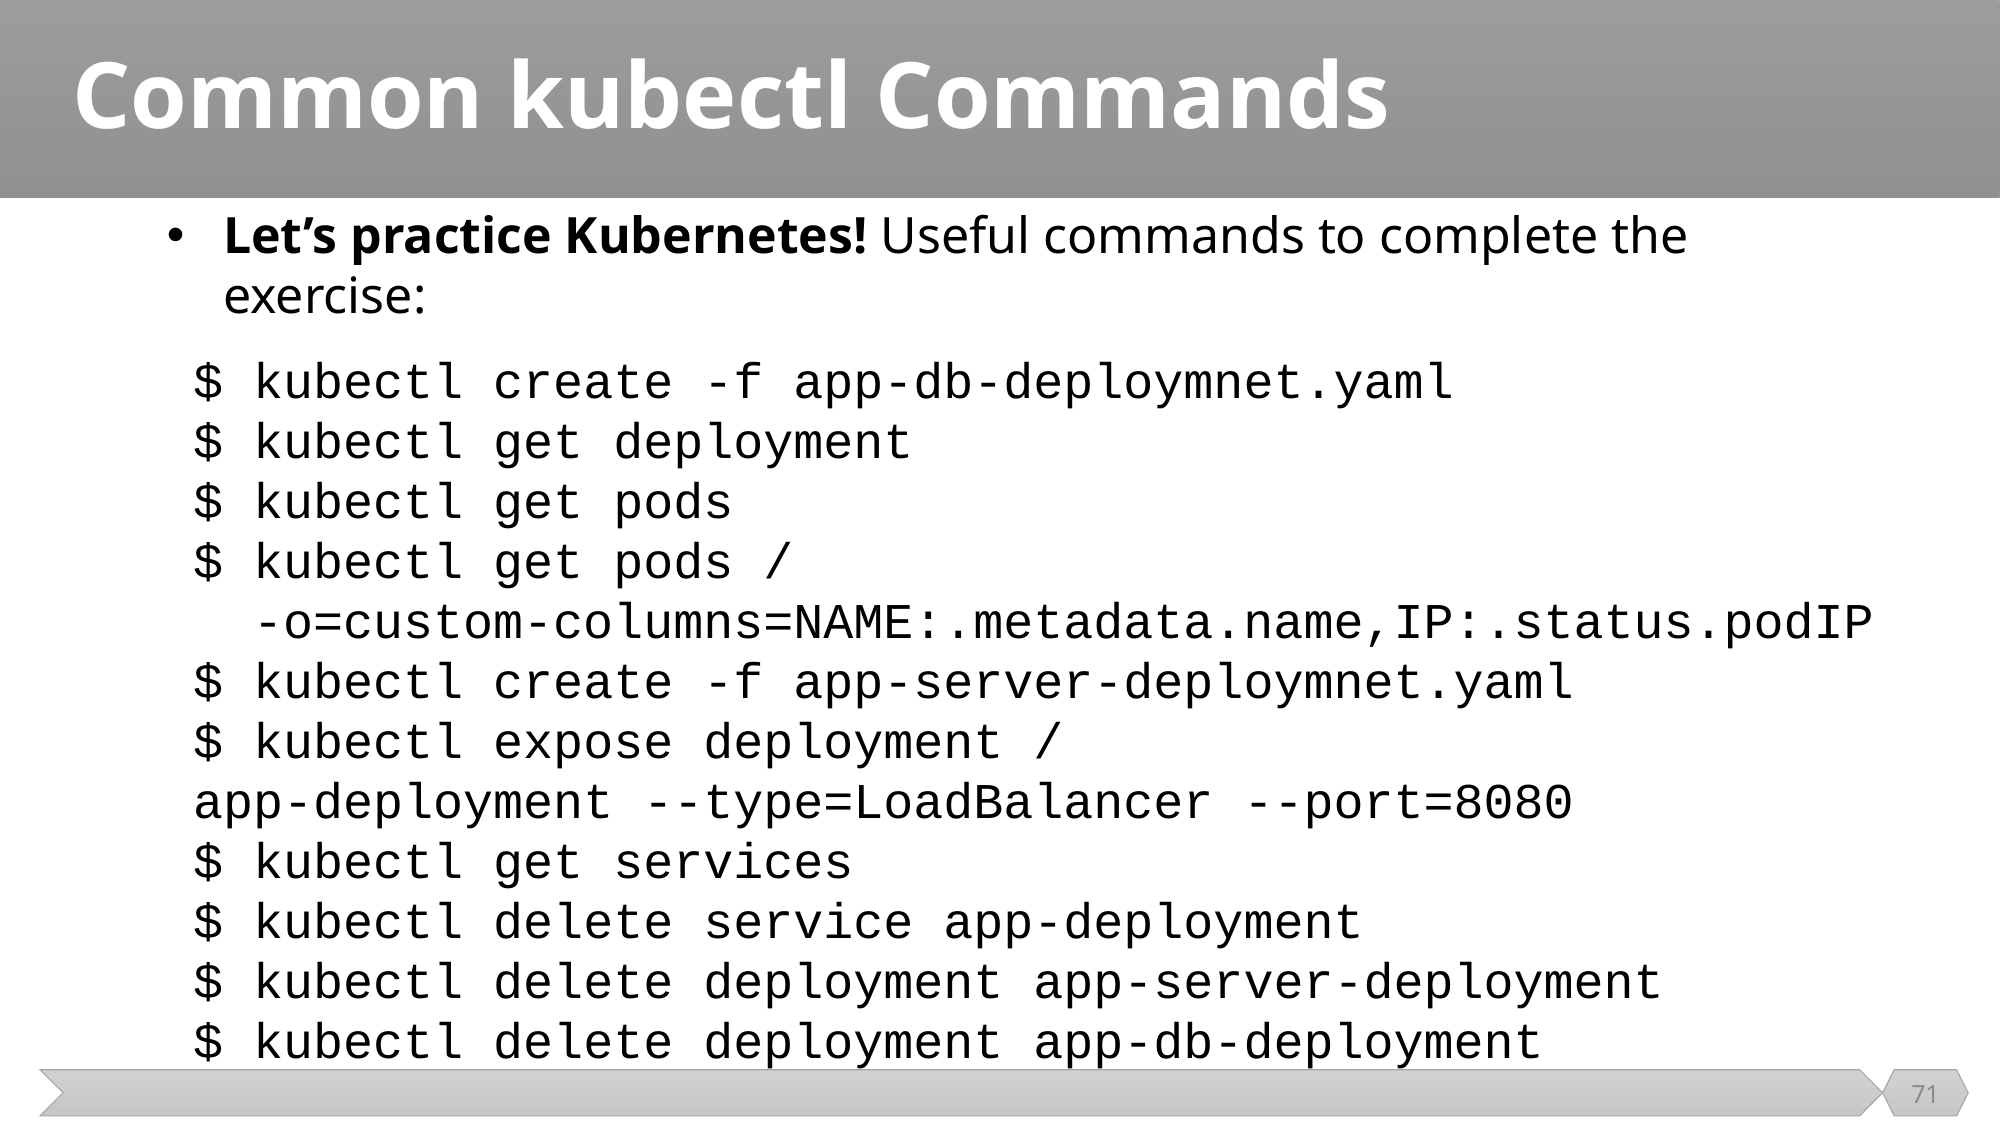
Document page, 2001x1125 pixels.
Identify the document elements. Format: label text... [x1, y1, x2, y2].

slide_number 71 [1882, 1065, 1969, 1125]
title Common kubectl Commands [56, 0, 1969, 199]
text_box Let’s practice Kubernetes! Useful commands to complete the exercise: $ kubectl create -f app-db-deploymnet.yaml $ kubectl get deployment $ kubectl get pods $ kubectl get pods / -o=custom-columns=NAME:.metadata.name,IP:.status.podIP $ kubectl create -f app-server-deploymnet.yaml $ kubectl expose deployment / app-deployment --type=LoadBalancer --port=8080 $ kubectl get services $ kubectl delete service app-deployment $ kubectl delete deployment app-server-deployment $ kubectl delete deployment app-db-deployment [103, 196, 1904, 1077]
